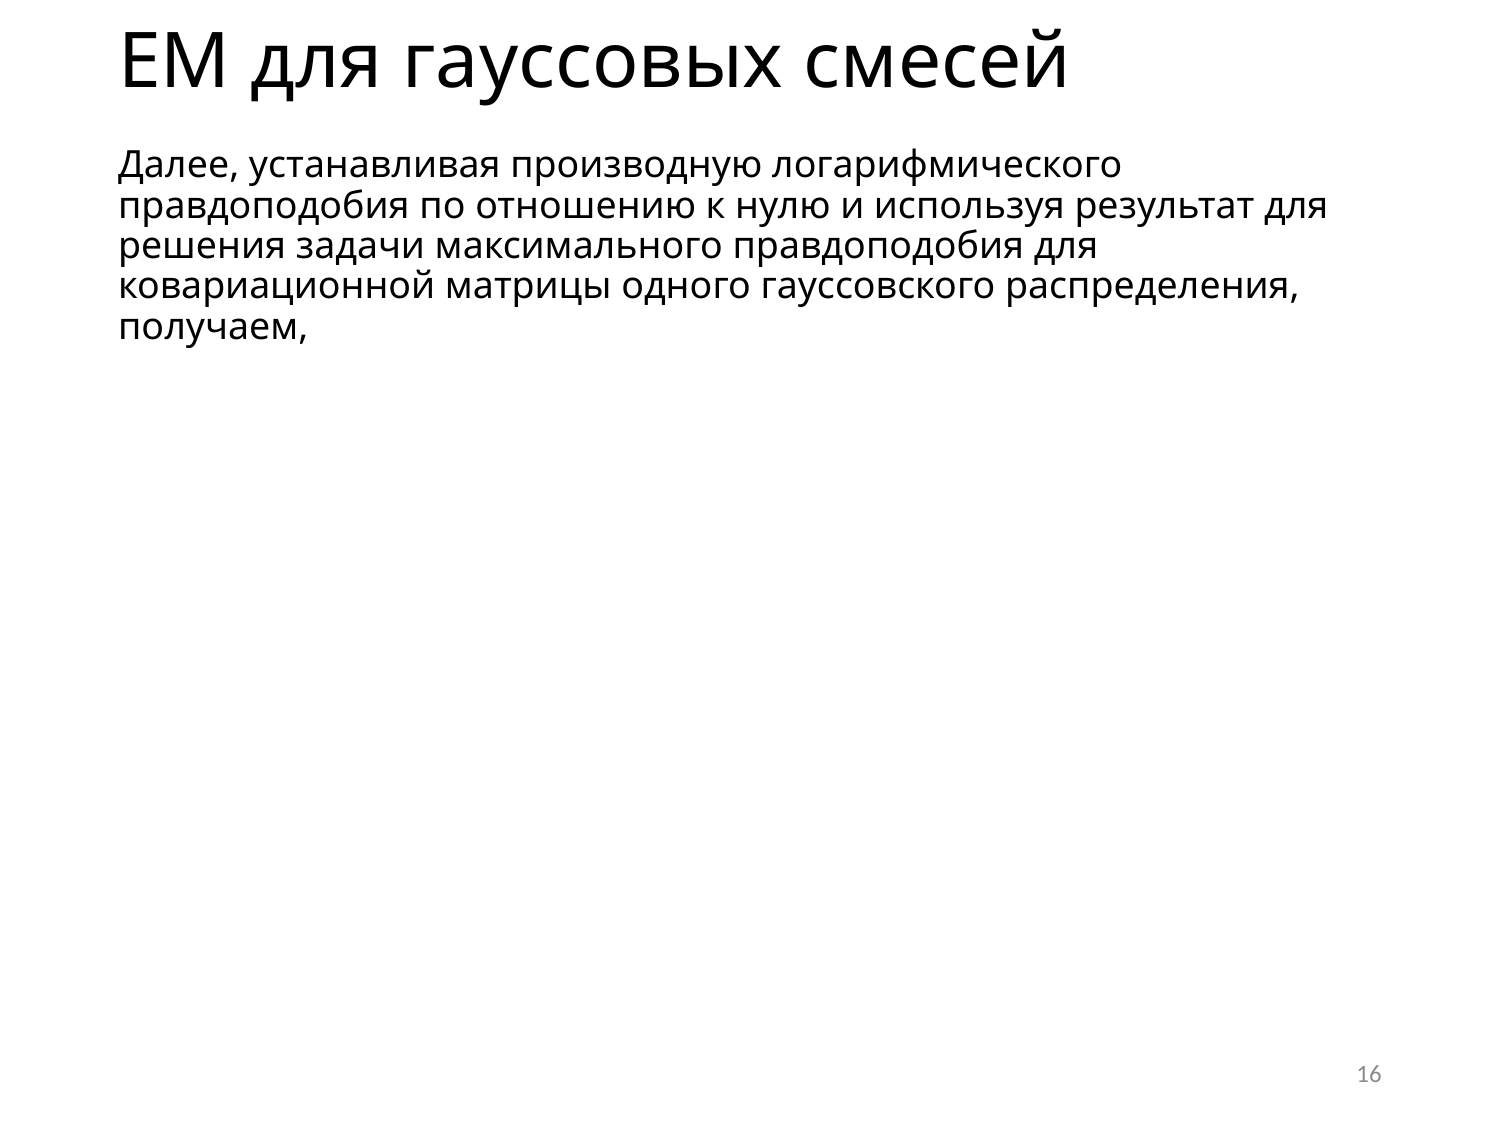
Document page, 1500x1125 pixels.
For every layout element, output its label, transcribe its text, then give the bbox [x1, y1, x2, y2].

title EM для гауссовых смесей [103, 12, 1397, 112]
slide_number 16 [1059, 1042, 1397, 1103]
